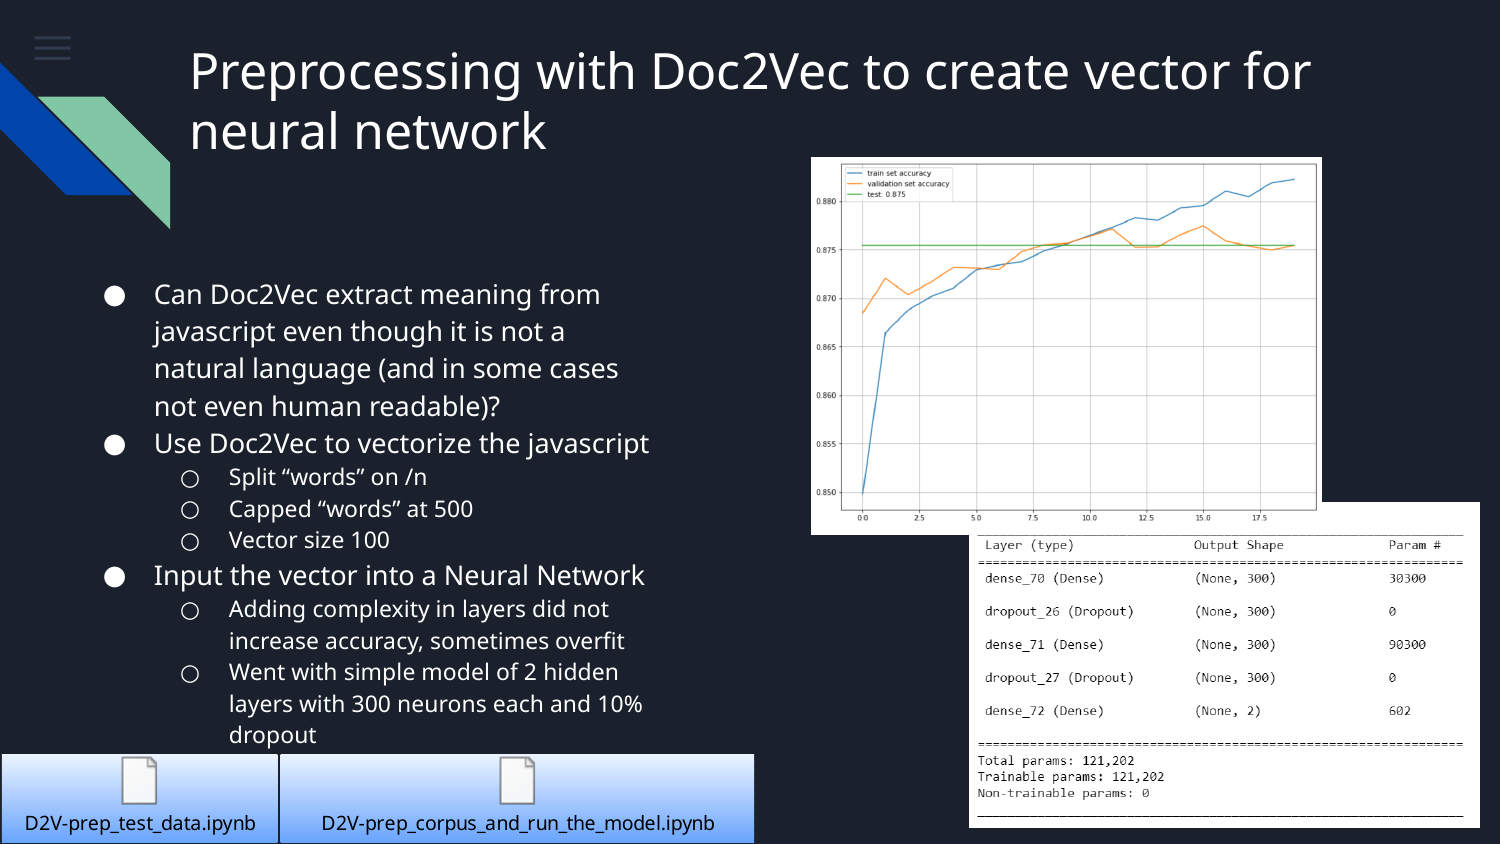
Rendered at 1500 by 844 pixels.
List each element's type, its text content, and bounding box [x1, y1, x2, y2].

title Preprocessing with Doc2Vec to create vector for neural network [174, 24, 1329, 175]
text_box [280, 754, 755, 843]
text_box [1, 754, 278, 843]
picture [810, 156, 1481, 828]
list Can Doc2Vec extract meaning from javascript even though it is not a natural language (and in some cases not even human readable)? Use Doc2Vec to vectorize the javascript Split “words” on /n Capped “words” at 500 Vector size 100 Input the vector into a Neural Network Adding complexity in layers did not increase accuracy, sometimes overfit Went with simple model of 2 hidden layers with 300 neurons each and 10% dropout 87% accuracy on validation set [63, 257, 676, 754]
